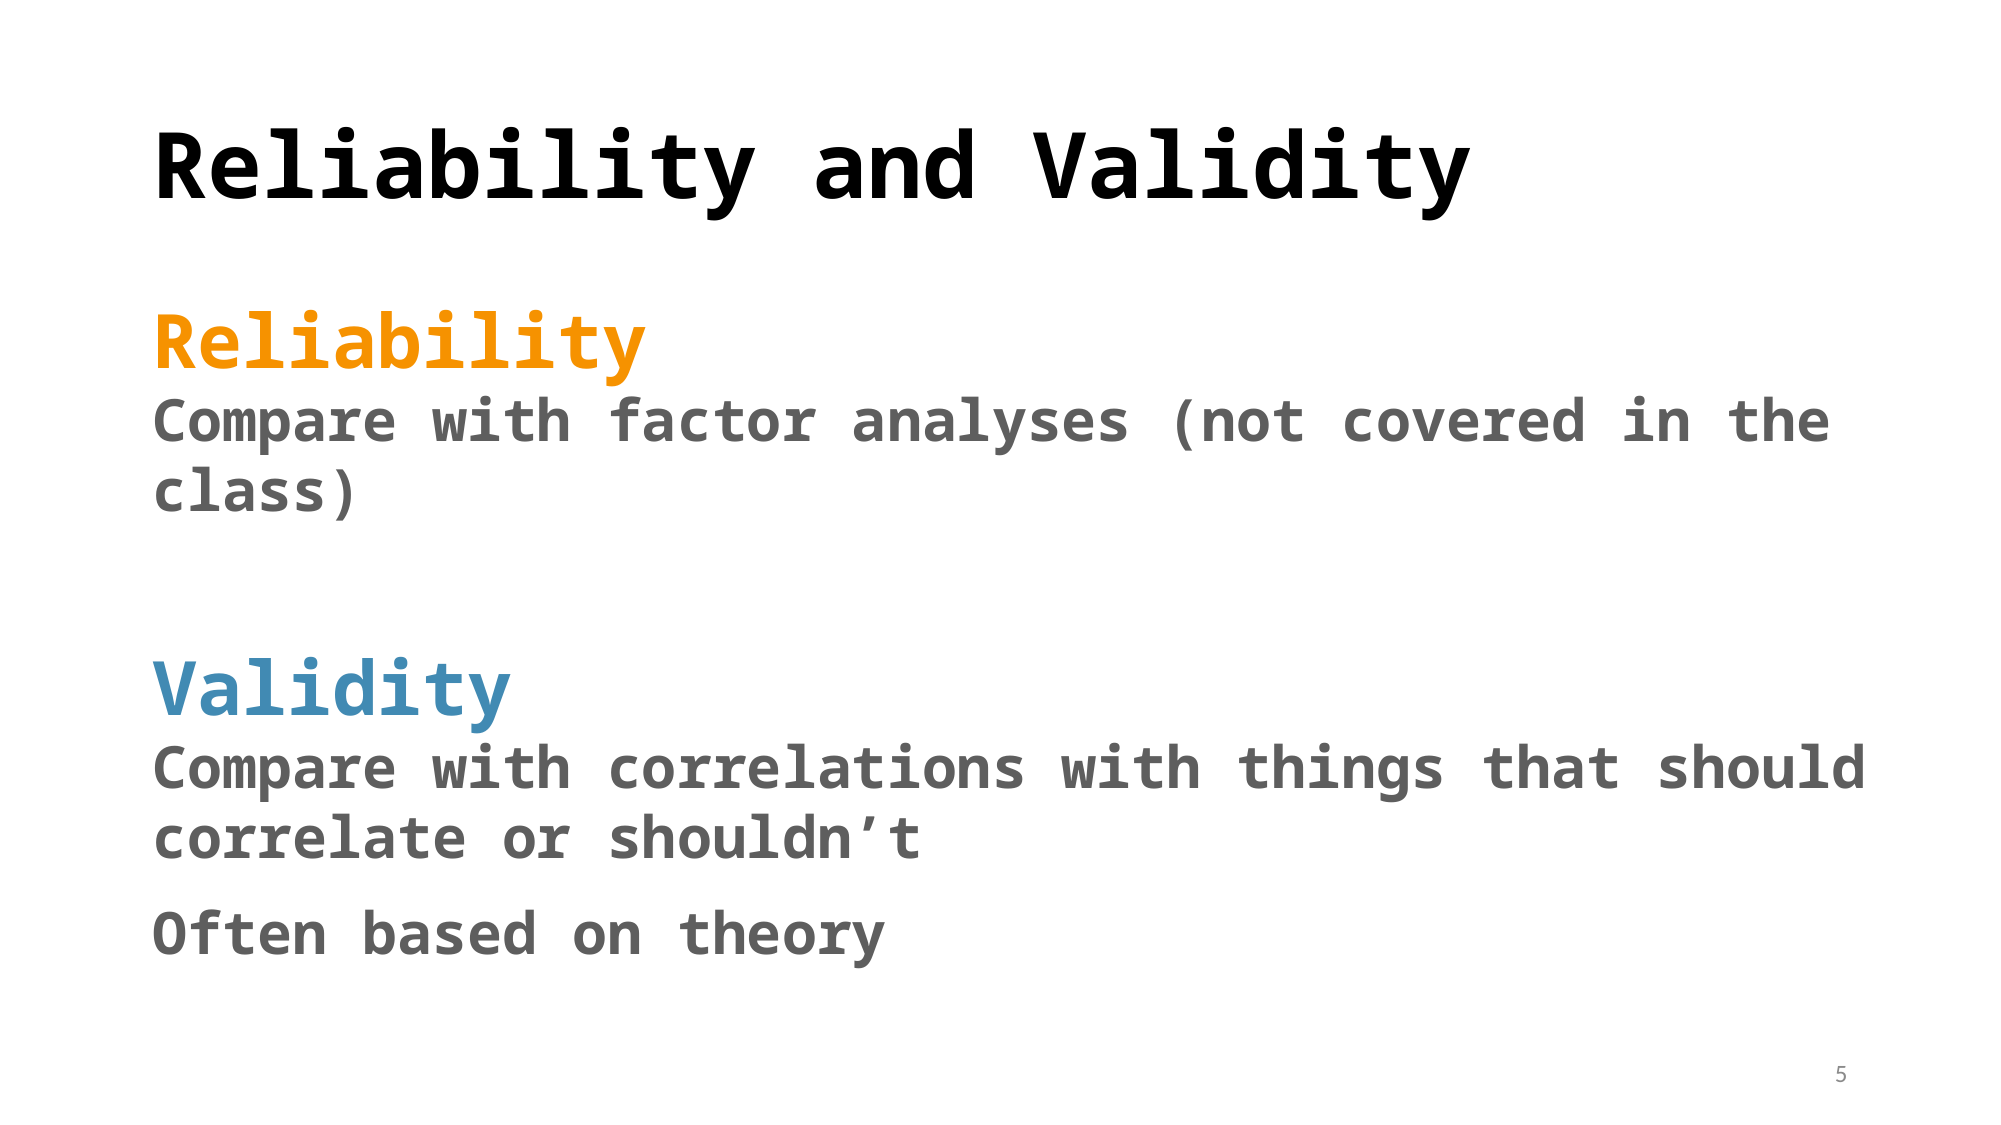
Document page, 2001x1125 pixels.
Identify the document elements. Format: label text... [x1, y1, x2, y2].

text_box Reliability Compare with factor analyses (not covered in the class) [137, 286, 1937, 531]
title Reliability and Validity [137, 59, 1863, 278]
slide_number 5 [1412, 1042, 1863, 1103]
text_box Validity Compare with correlations with things that should correlate or shouldn’t Often based on theory [137, 633, 1937, 974]
